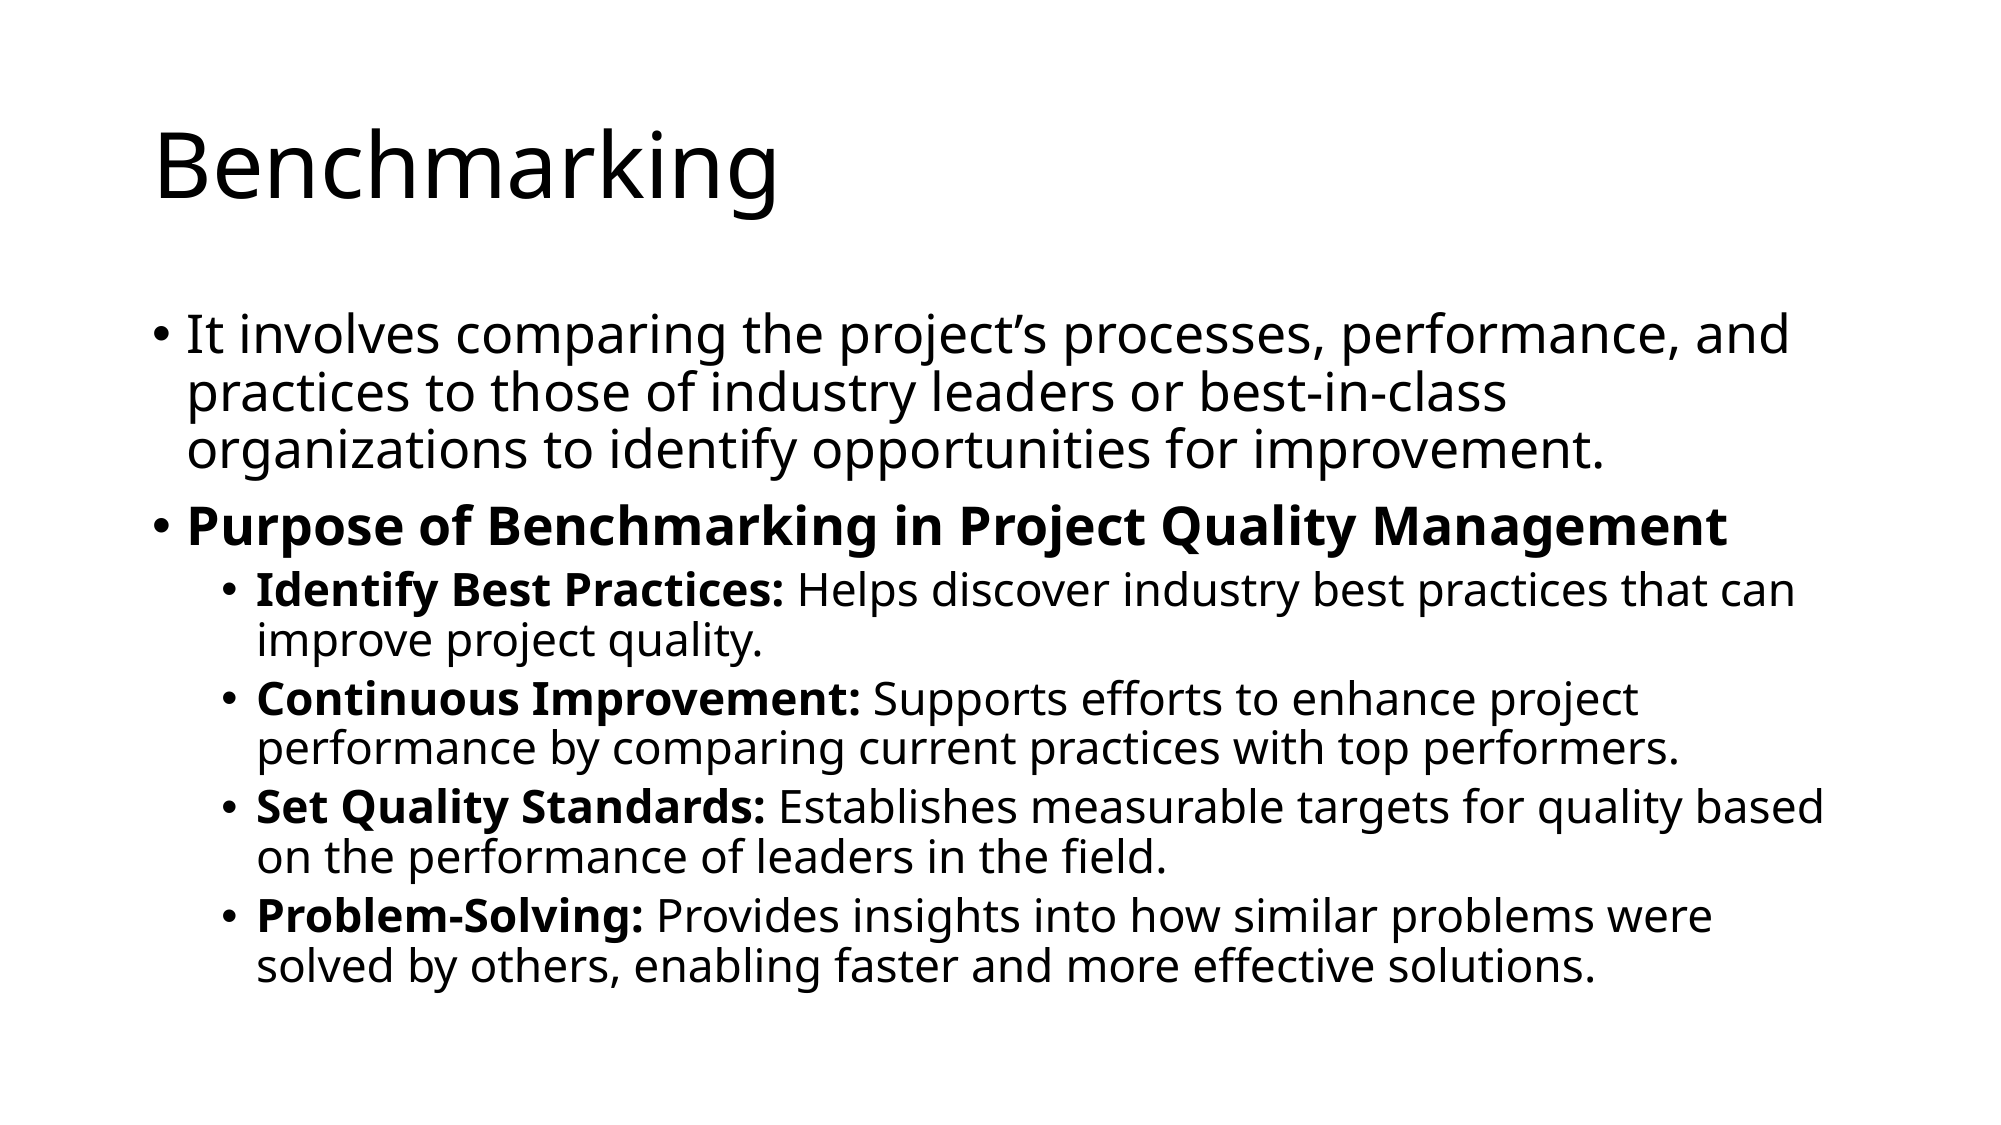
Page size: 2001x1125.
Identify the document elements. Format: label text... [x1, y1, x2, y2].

list It involves comparing the project’s processes, performance, and practices to those of industry leaders or best-in-class organizations to identify opportunities for improvement. Purpose of Benchmarking in Project Quality Management Identify Best Practices: Helps discover industry best practices that can improve project quality. Continuous Improvement: Supports efforts to enhance project performance by comparing current practices with top performers. Set Quality Standards: Establishes measurable targets for quality based on the performance of leaders in the field. Problem-Solving: Provides insights into how similar problems were solved by others, enabling faster and more effective solutions. [137, 299, 1863, 1014]
title Benchmarking [137, 59, 1863, 278]
